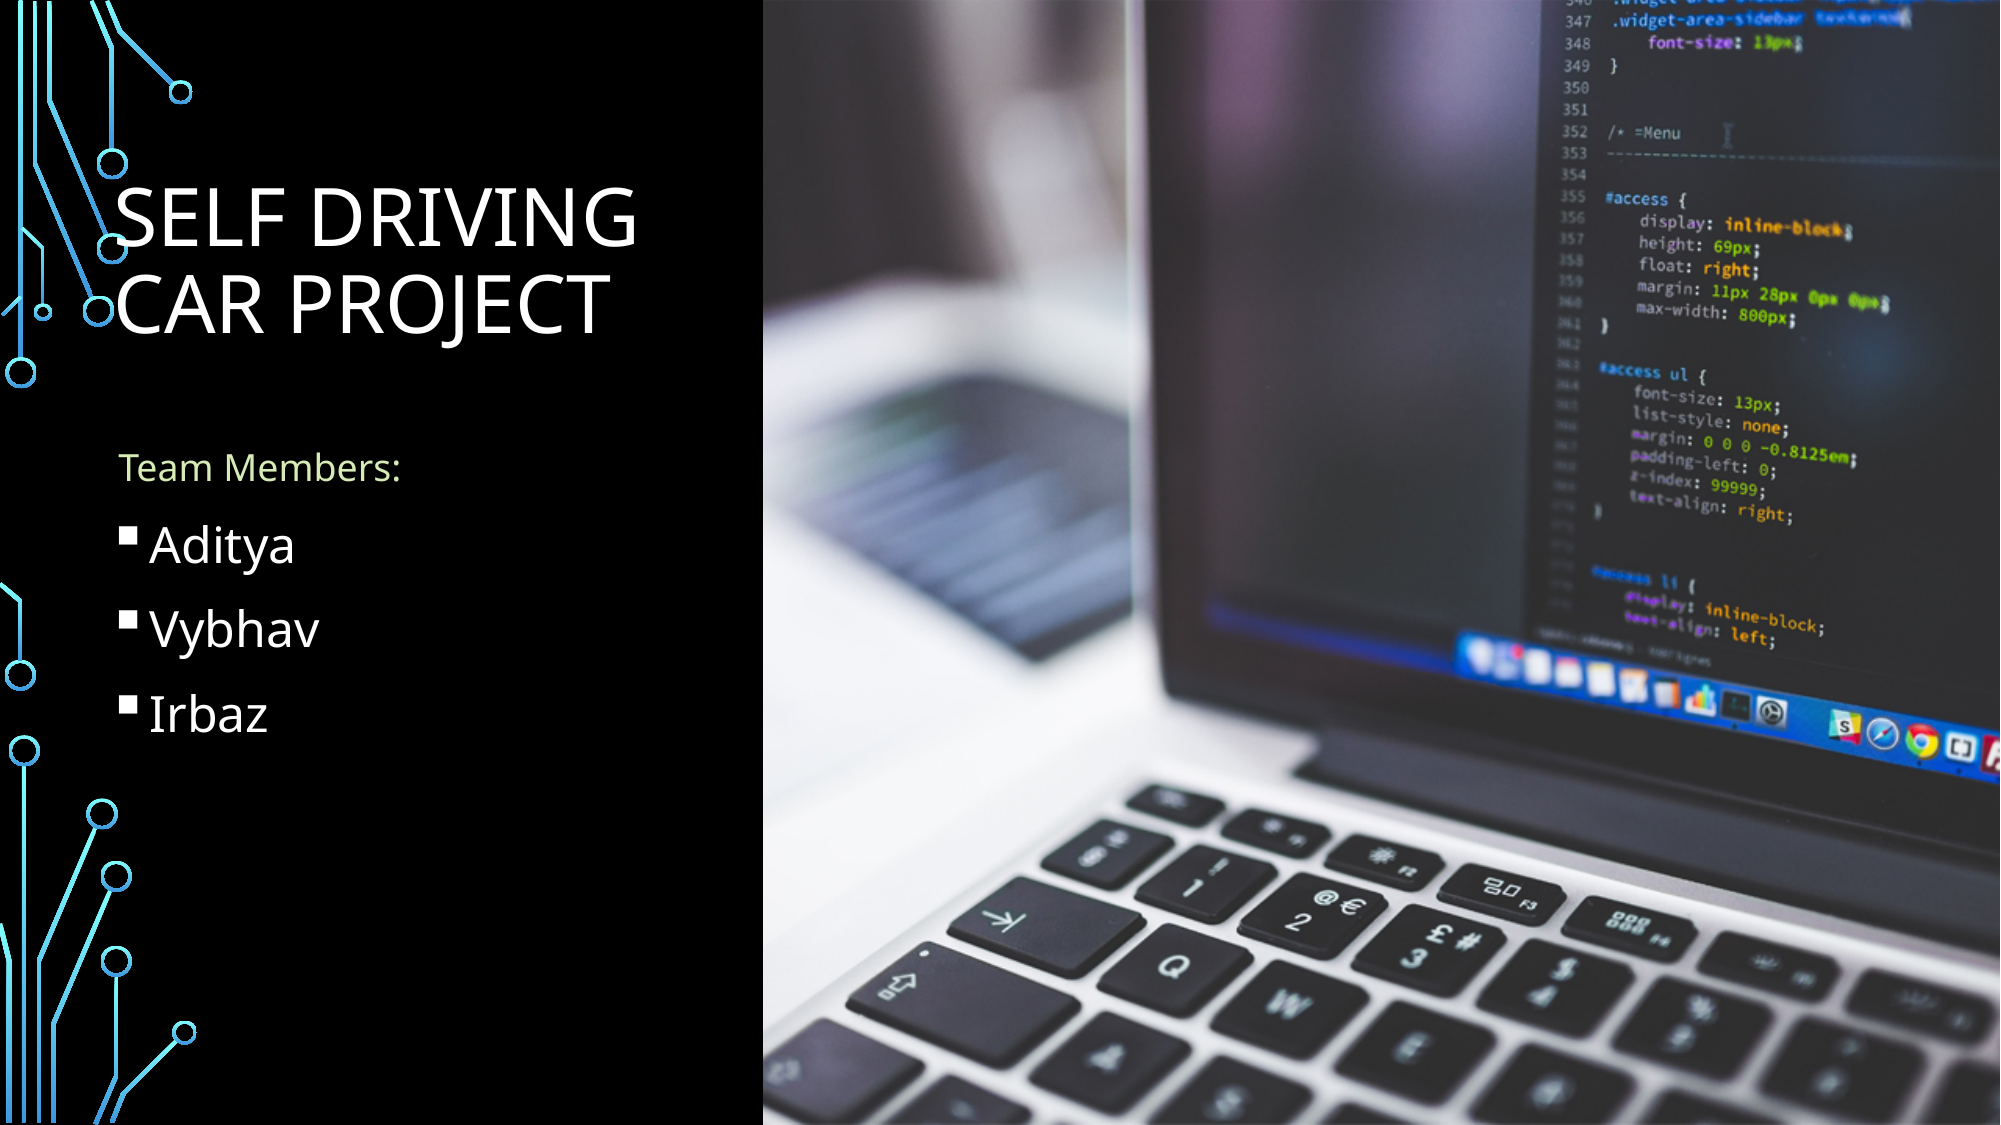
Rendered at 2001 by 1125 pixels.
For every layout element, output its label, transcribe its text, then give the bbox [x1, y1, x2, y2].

list Team Members: Aditya Vybhav Irbaz [82, 427, 649, 976]
title SELF DRIVING CAR PROJECT [98, 84, 664, 359]
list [763, 0, 2000, 1125]
